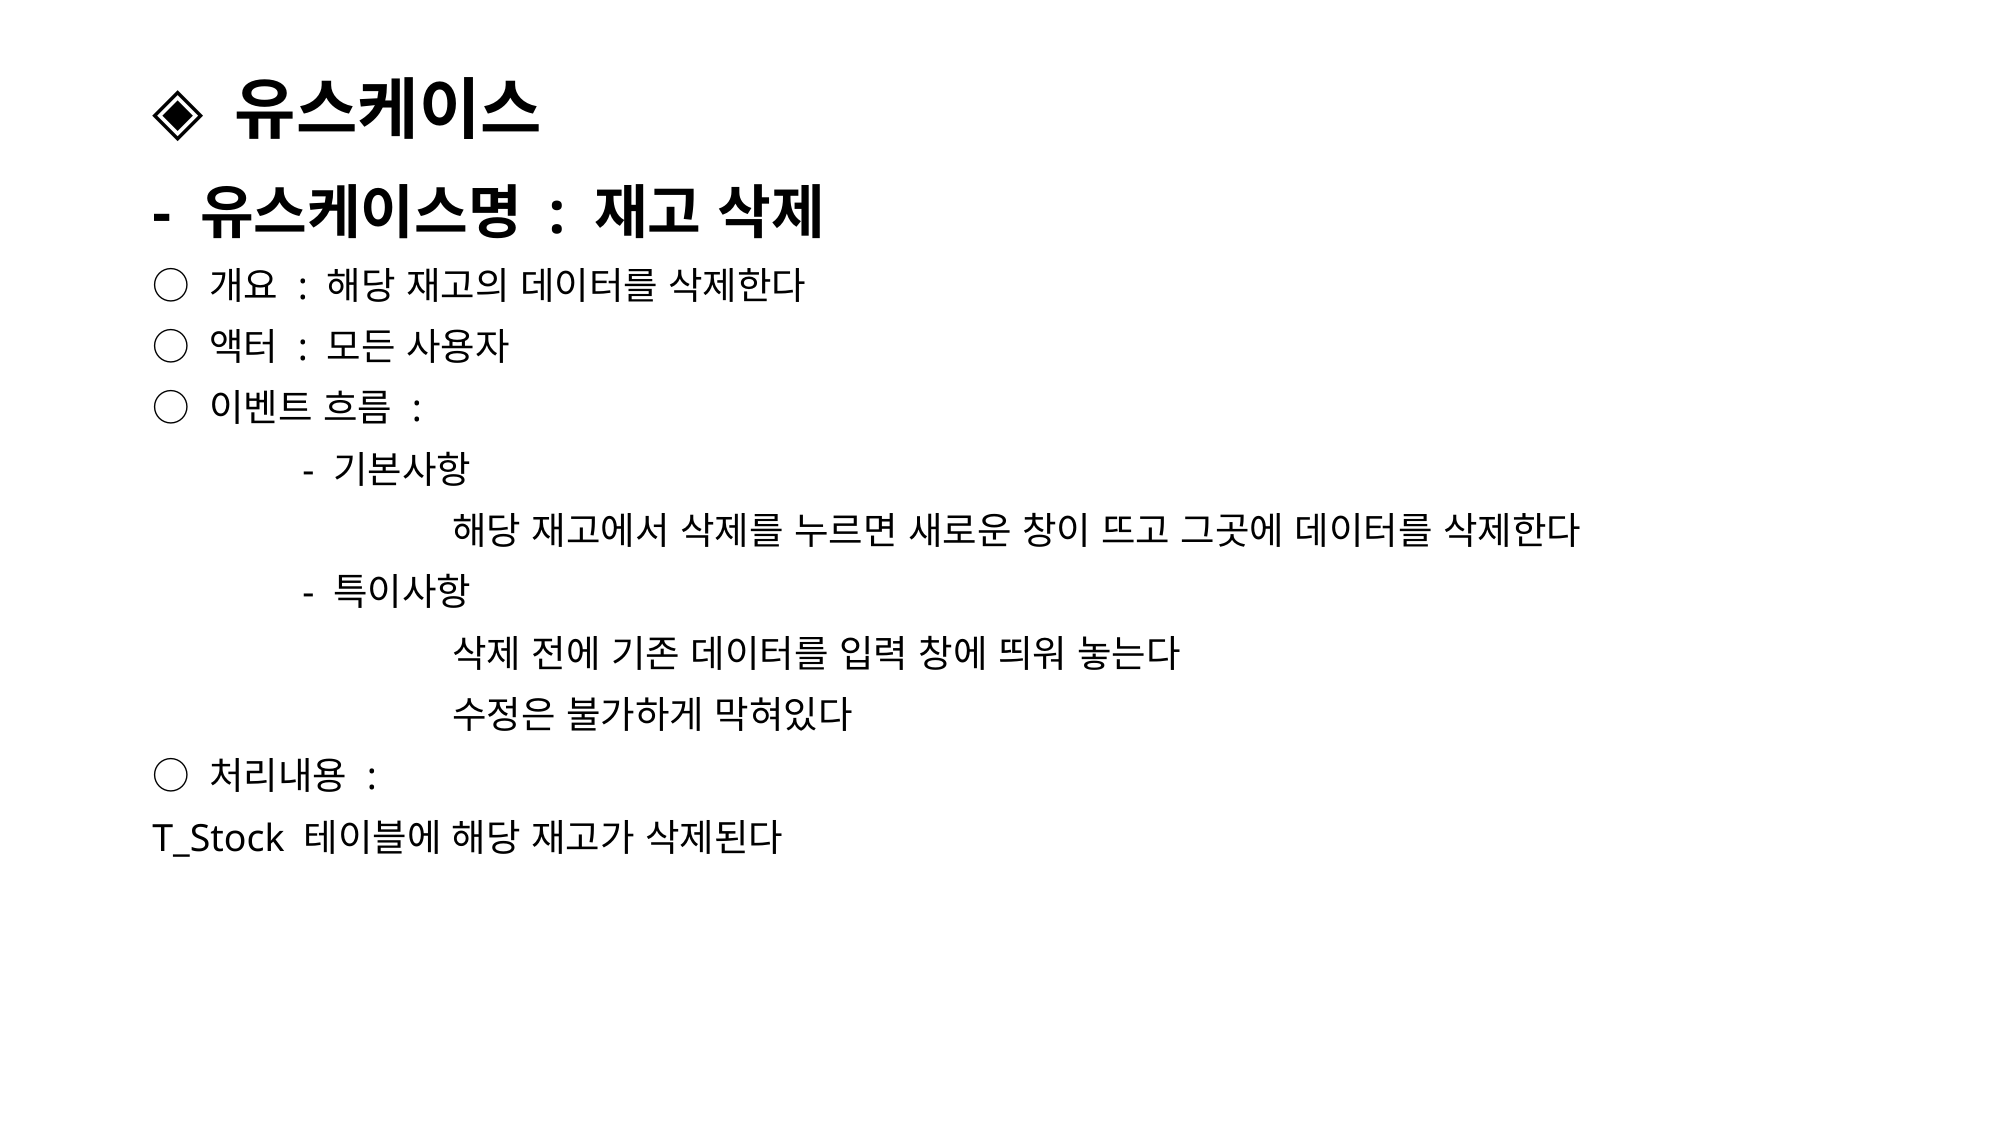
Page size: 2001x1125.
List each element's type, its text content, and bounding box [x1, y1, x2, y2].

title ◈ 유스케이스 [137, 59, 1863, 164]
list - 유스케이스명 : 재고 삭제 ○ 개요 : 해당 재고의 데이터를 삭제한다 ○ 액터 : 모든 사용자 ○ 이벤트 흐름 : - 기본사항 해당 재고에서 삭제를 누르면 새로운 창이 뜨고 그곳에 데이터를 삭제한다 - 특이사항 삭제 전에 기존 데이터를 입력 창에 띄워 놓는다 수정은 불가하게 막혀있다 ○ 처리내용 : T_Stock 테이블에 해당 재고가 삭제된다 [137, 175, 1863, 1014]
